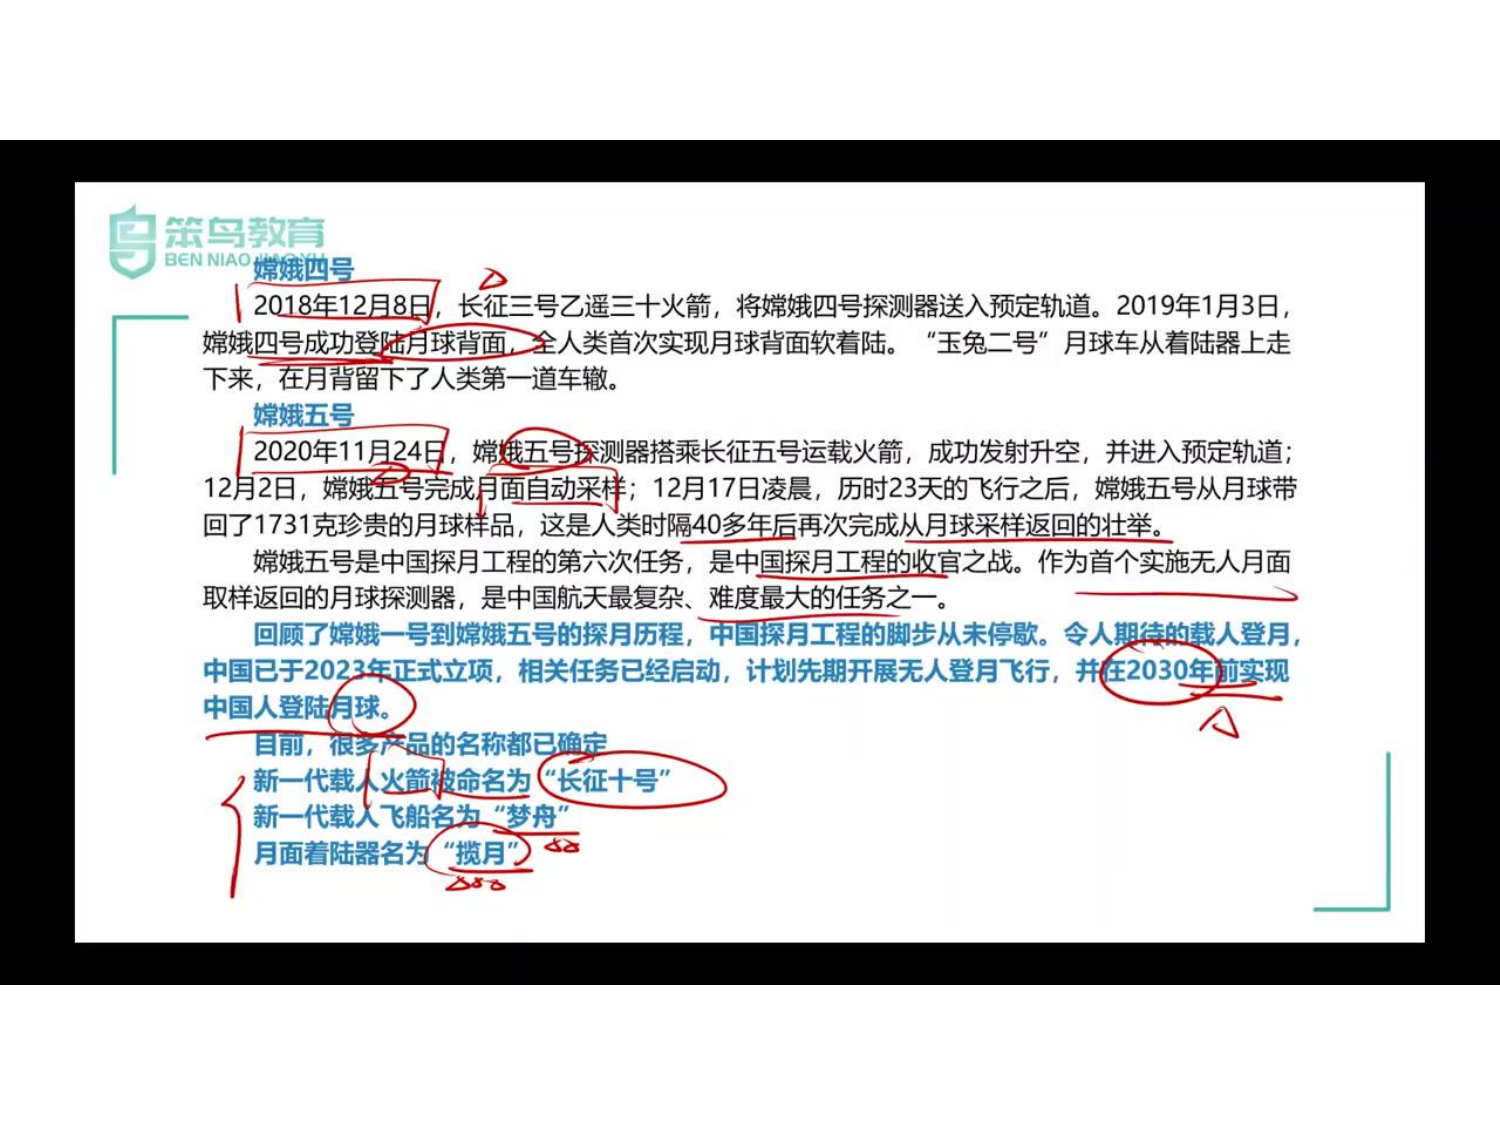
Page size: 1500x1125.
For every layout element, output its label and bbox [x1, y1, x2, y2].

picture [0, 140, 1500, 985]
